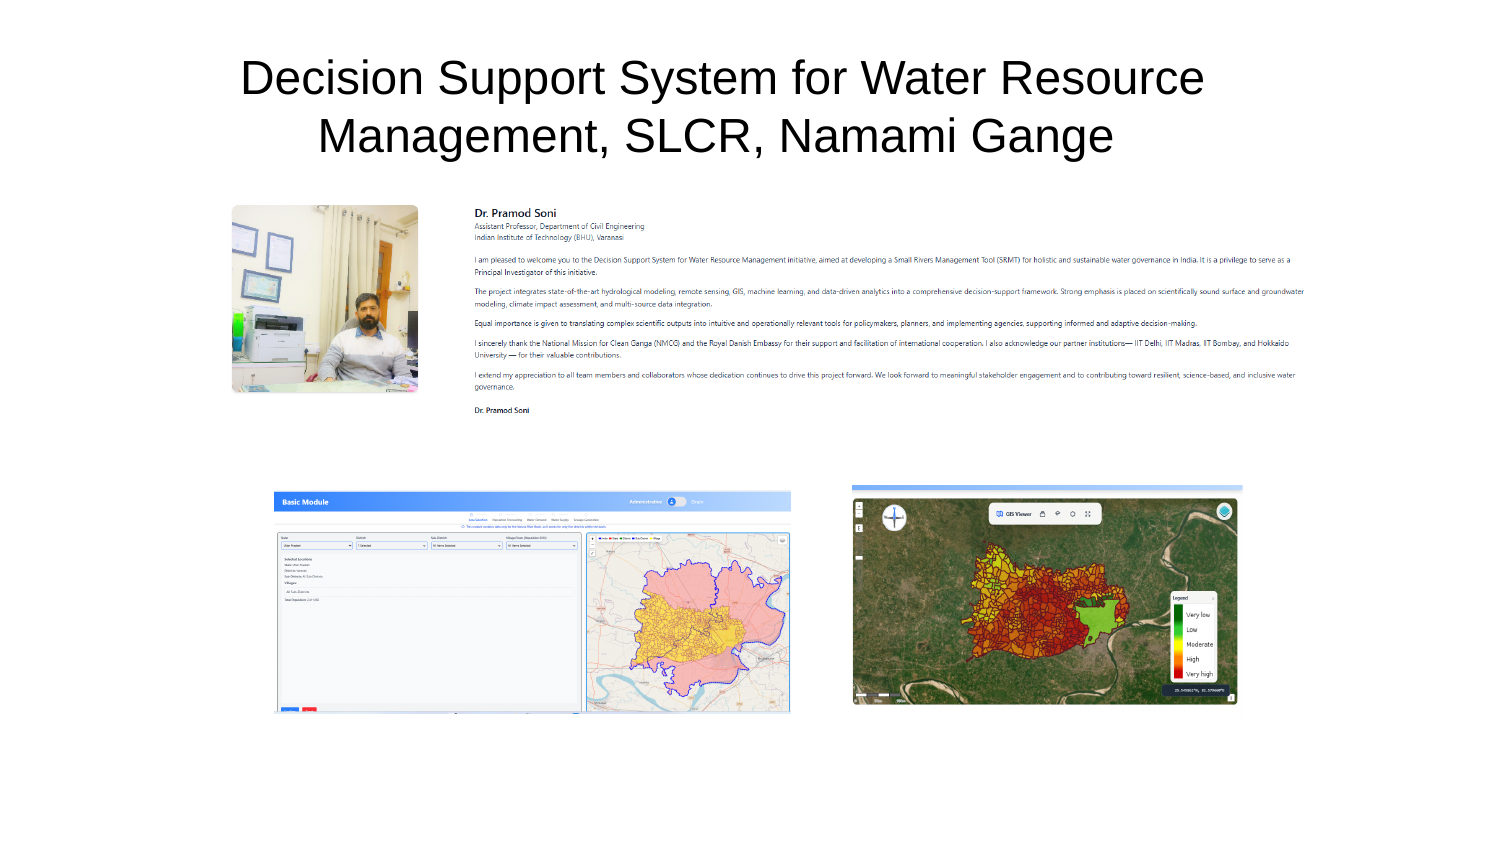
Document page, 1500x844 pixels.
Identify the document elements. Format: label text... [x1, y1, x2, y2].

title Decision Support System for Water Resource Management, SLCR, Namami Gange [93, 38, 1354, 177]
picture [222, 188, 1318, 423]
picture [851, 485, 1243, 719]
picture [274, 490, 791, 714]
